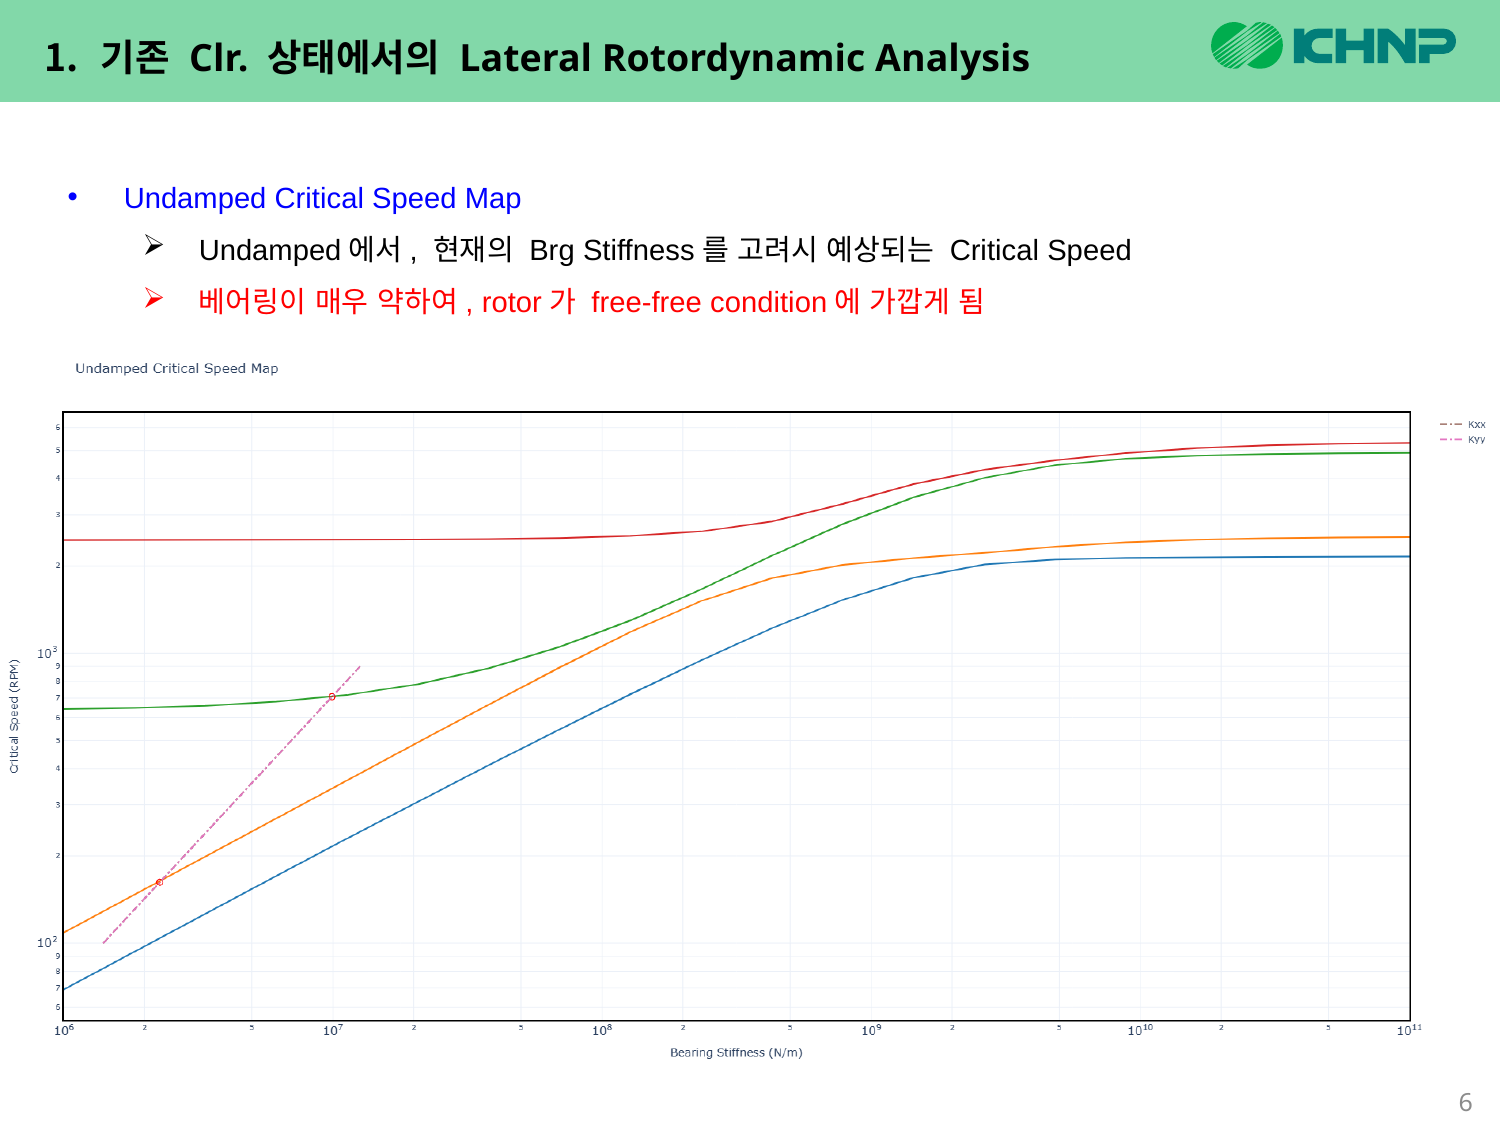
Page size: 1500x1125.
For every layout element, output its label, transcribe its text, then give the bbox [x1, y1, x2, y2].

slide_number 6 [1175, 1090, 1488, 1125]
picture [0, 333, 1500, 1083]
text_box Undamped Critical Speed Map Undamped에서, 현재의 Brg Stiffness를 고려시 예상되는 Critical Speed 베어링이 매우 약하여, rotor가 free-free condition에 가깝게 됨 [52, 154, 1424, 327]
text_box 기존 Clr. 상태에서의 Lateral Rotordynamic Analysis [29, 26, 1500, 87]
